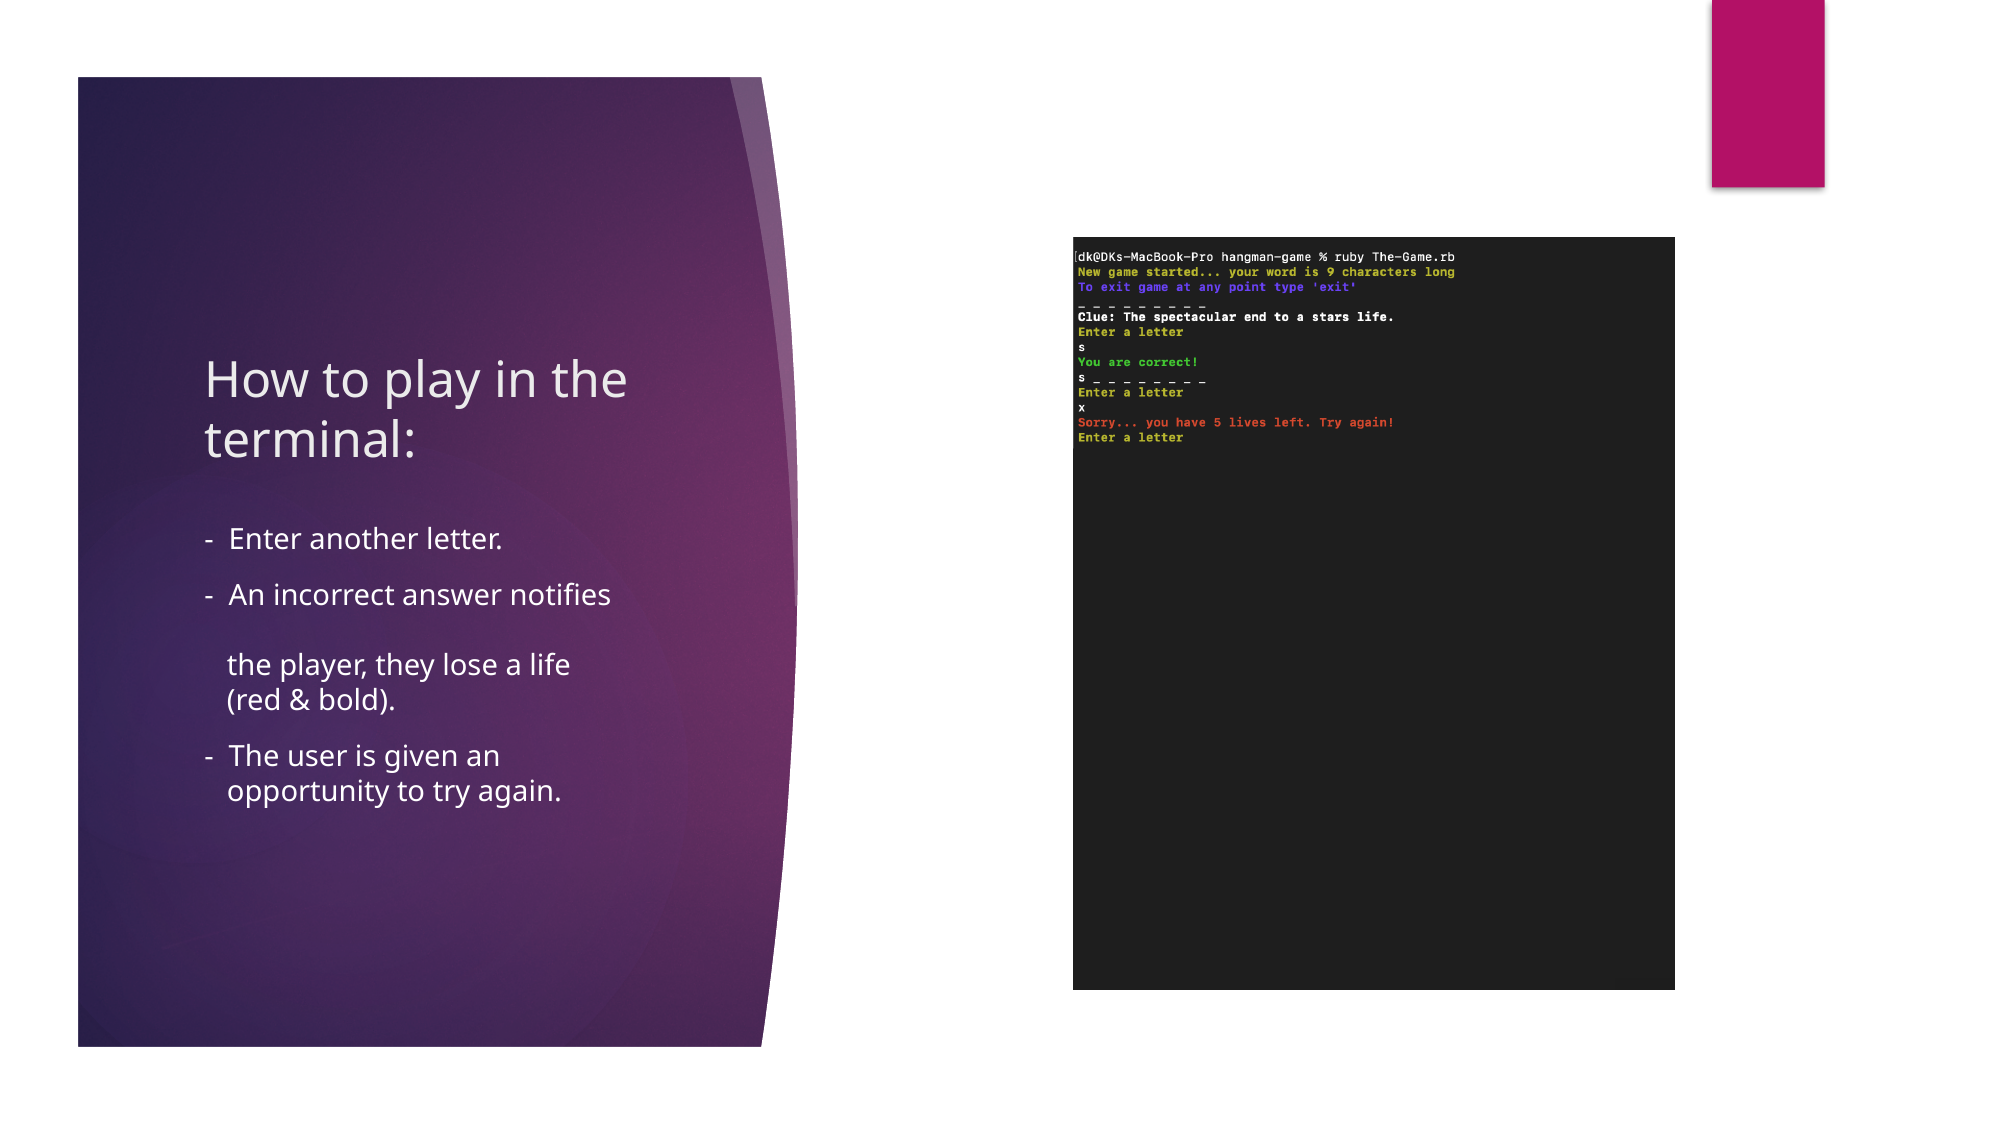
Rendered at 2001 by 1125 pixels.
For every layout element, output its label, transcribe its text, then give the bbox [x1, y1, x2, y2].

title How to play in the terminal: [189, 212, 648, 475]
picture [1073, 237, 1675, 990]
list - Enter another letter. - An incorrect answer notifies the player, they lose a life (red & bold). - The user is given an opportunity to try again. [189, 513, 648, 989]
